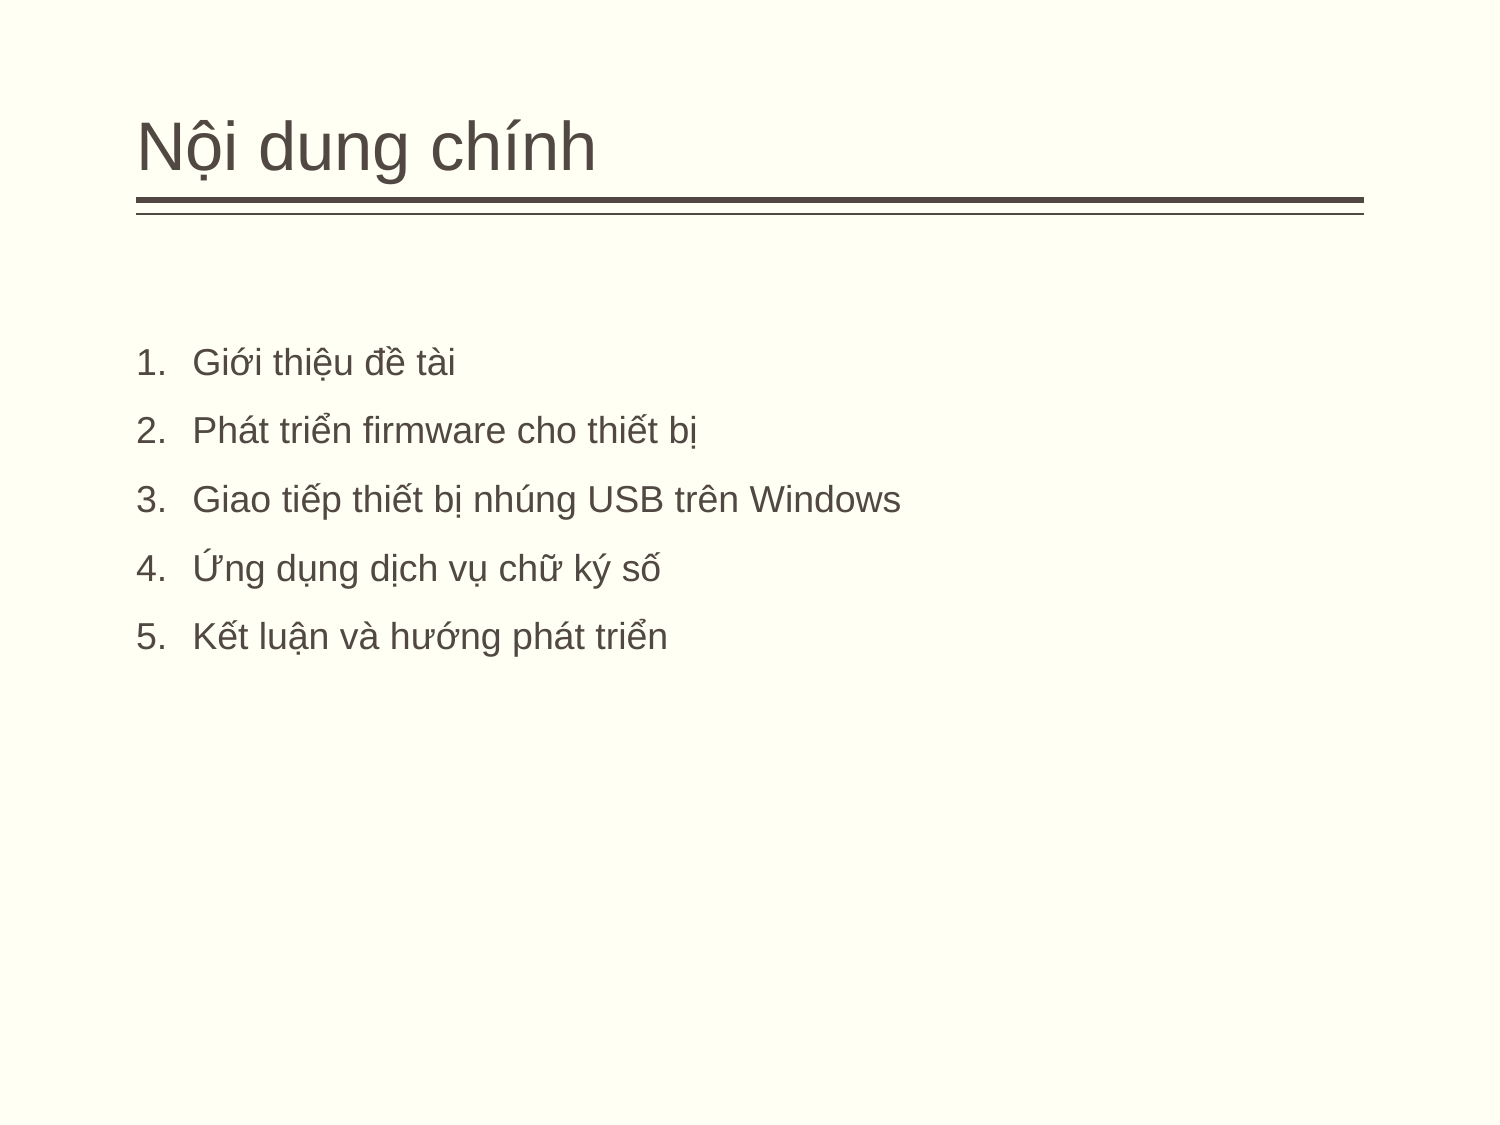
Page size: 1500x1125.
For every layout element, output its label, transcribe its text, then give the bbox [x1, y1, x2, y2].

list Giới thiệu đề tài Phát triển firmware cho thiết bị Giao tiếp thiết bị nhúng USB trên Windows Ứng dụng dịch vụ chữ ký số Kết luận và hướng phát triển [135, 262, 1364, 1013]
title Nội dung chính [135, 12, 1364, 193]
